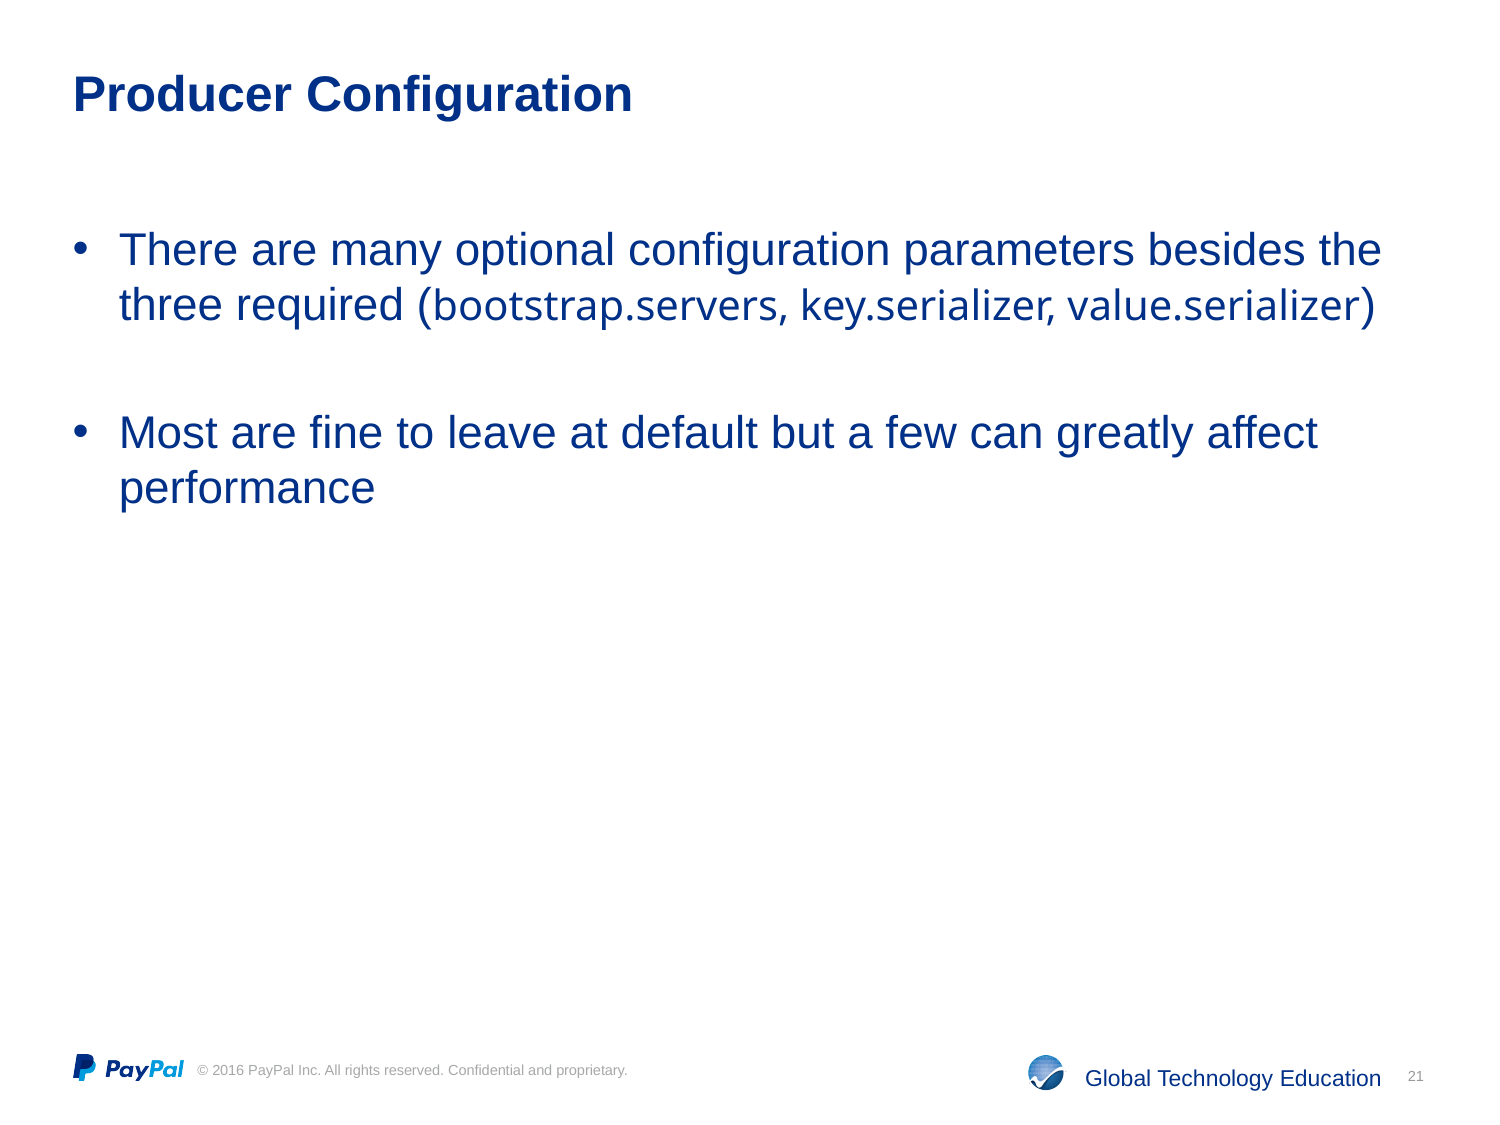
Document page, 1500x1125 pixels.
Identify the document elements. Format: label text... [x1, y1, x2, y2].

slide_number 21 [1383, 1045, 1439, 1106]
picture [1023, 1050, 1070, 1095]
picture [73, 1054, 184, 1081]
list There are many optional configuration parameters besides the three required (bootstrap.servers, key.serializer, value.serializer) Most are fine to leave at default but a few can greatly affect performance [57, 212, 1409, 1029]
title Producer Configuration [58, 53, 1409, 151]
